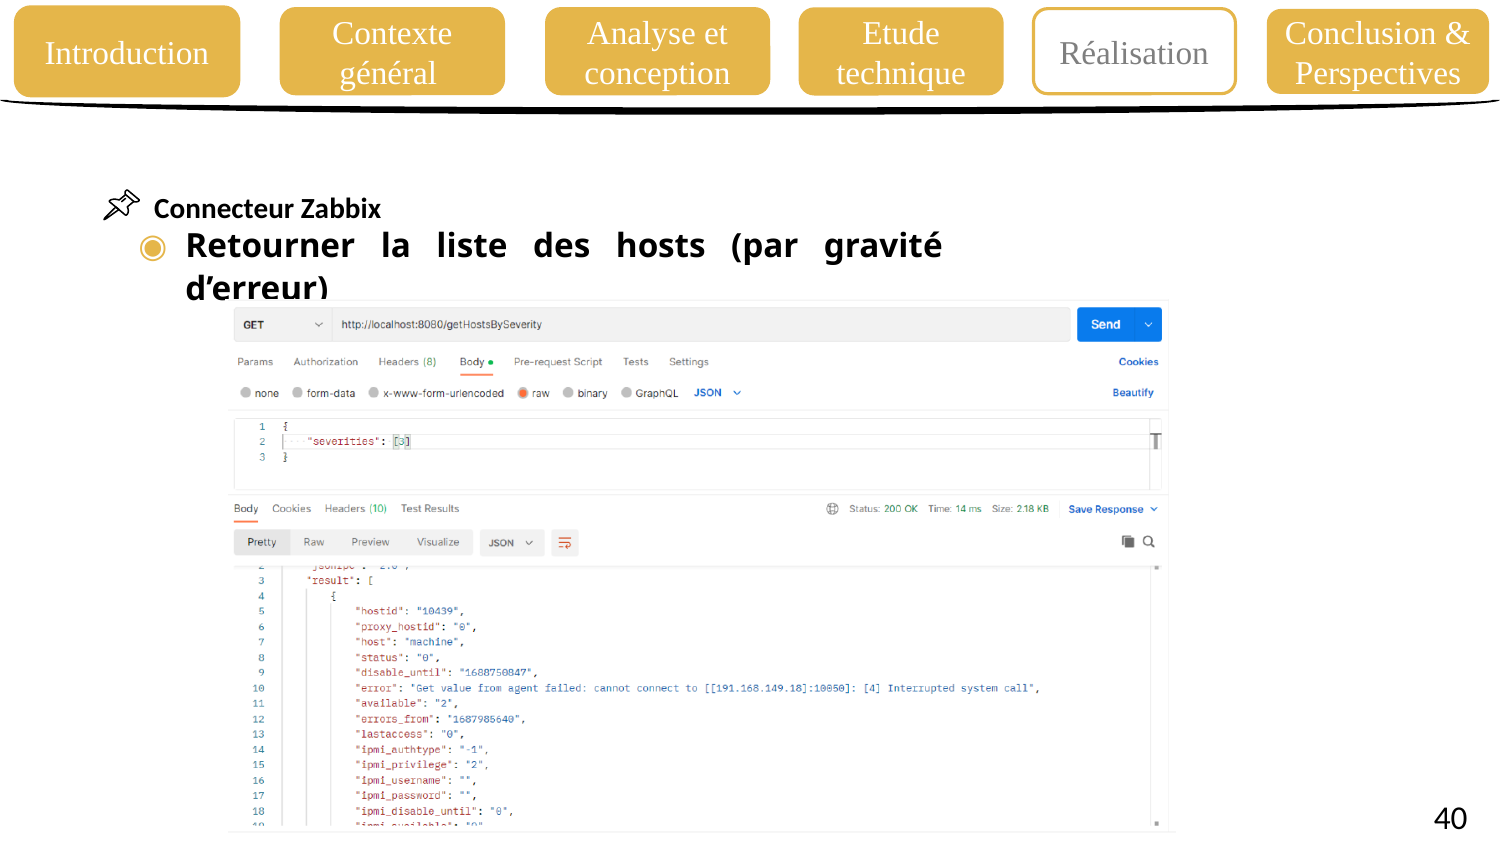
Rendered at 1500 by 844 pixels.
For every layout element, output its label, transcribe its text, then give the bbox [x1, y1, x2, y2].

text_box Conclusion & Perspectives [1266, 8, 1490, 94]
text_box Contexte général [281, 8, 504, 94]
text_box Connecteur Zabbix [139, 171, 1125, 243]
text_box Retourner la liste des hosts (par gravité d’erreur) [123, 228, 959, 301]
text_box Réalisation [1033, 8, 1236, 94]
text_box Introduction [15, 7, 239, 96]
text_box [0, 99, 1500, 115]
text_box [103, 189, 140, 220]
text_box Etude technique [800, 8, 1003, 94]
picture [224, 299, 1176, 837]
text_box Analyse et conception [546, 8, 769, 94]
slide_number 40 [1179, 793, 1483, 839]
